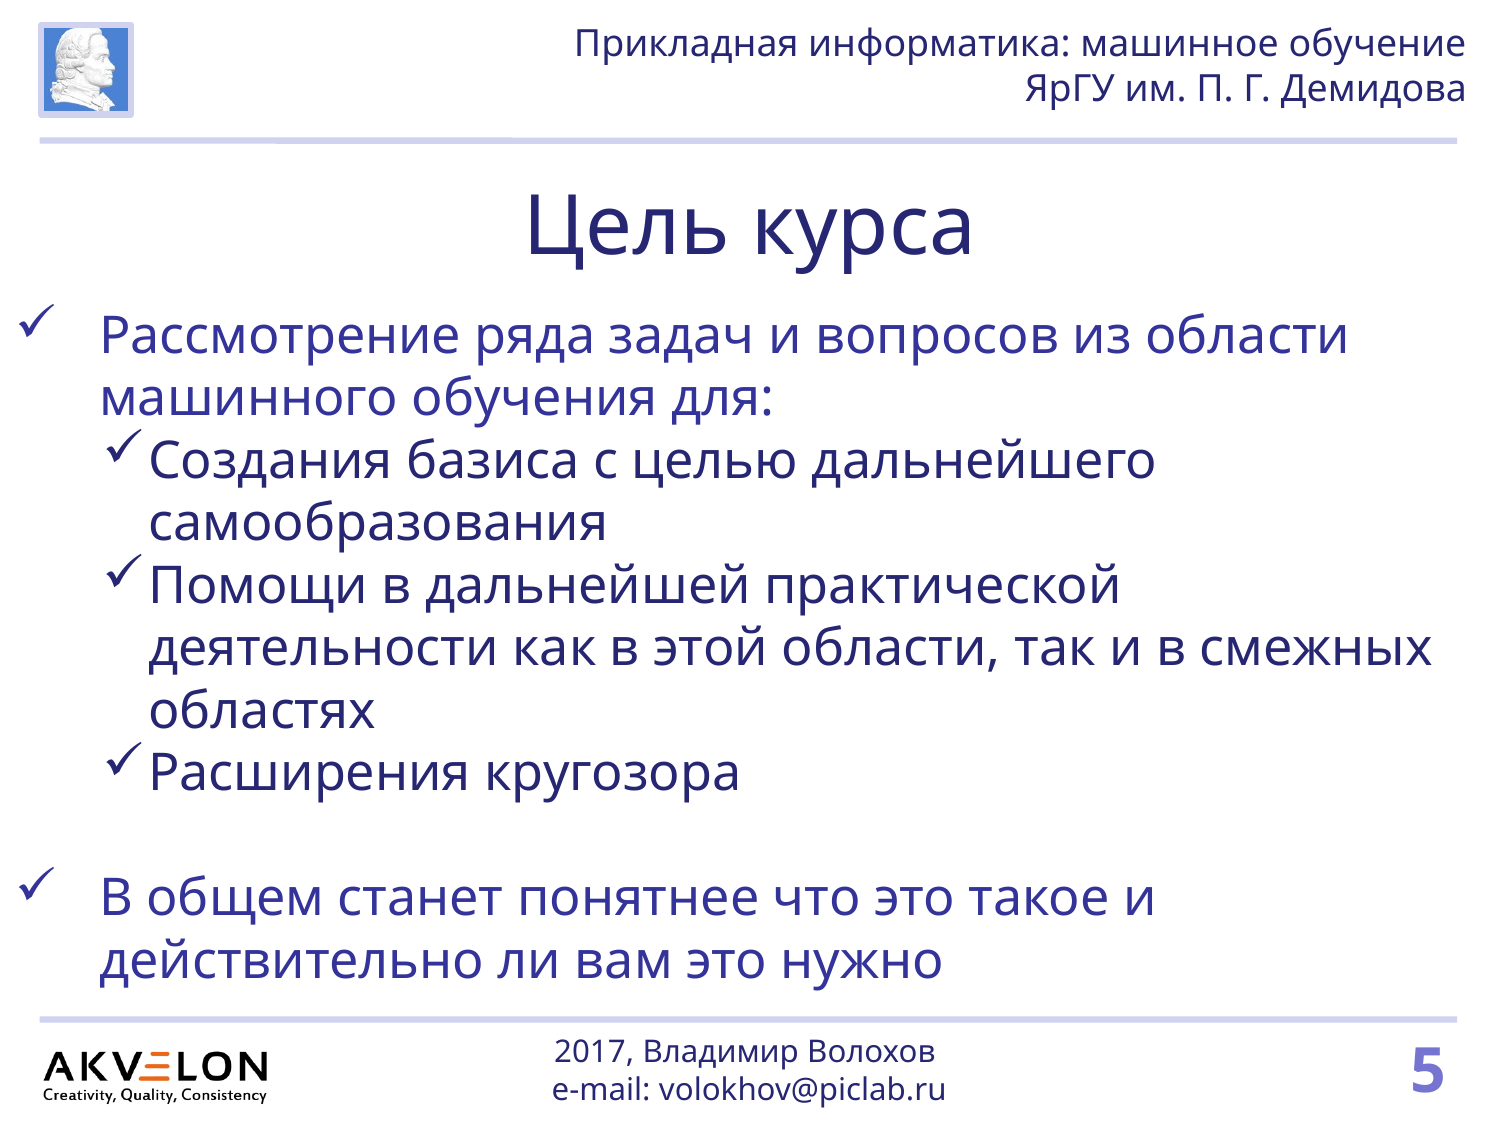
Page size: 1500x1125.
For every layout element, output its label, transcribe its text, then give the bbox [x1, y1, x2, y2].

footer 2017, Владимир Волохов e-mail: volokhov@piclab.ru [526, 1031, 973, 1107]
text_box 5 [1396, 1022, 1462, 1113]
picture [40, 1047, 268, 1107]
picture [39, 23, 131, 117]
text_box Цель курса Рассмотрение ряда задач и вопросов из области машинного обучения для: Создания базиса с целью дальнейшего самообразования Помощи в дальнейшей практической деятельности как в этой области, так и в смежных областях Расширения кругозора В общем станет понятнее что это такое и действительно ли вам это нужно [0, 163, 1500, 996]
text_box Прикладная информатика: машинное обучение ЯрГУ им. П. Г. Демидова [559, 11, 1482, 116]
